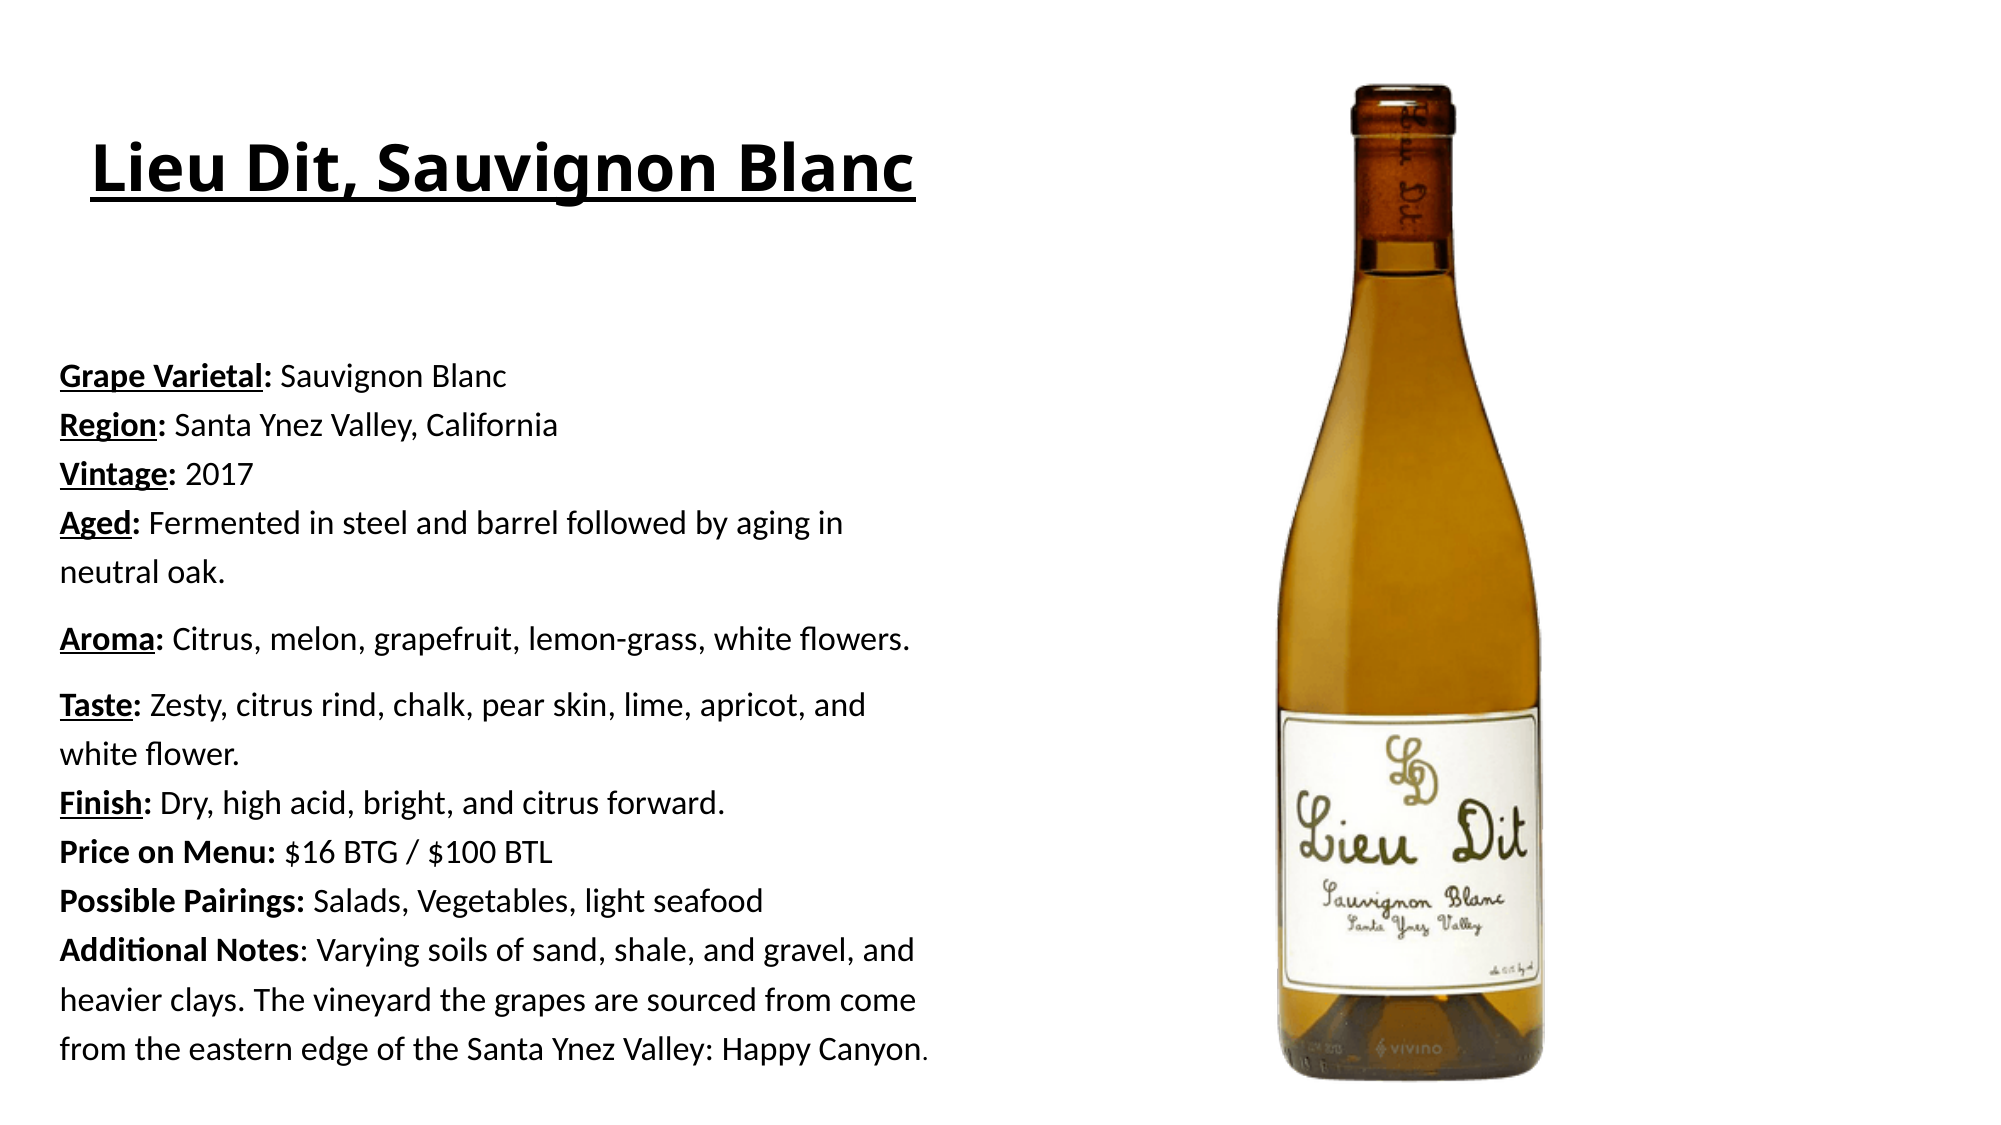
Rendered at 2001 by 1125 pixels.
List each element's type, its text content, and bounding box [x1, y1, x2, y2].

list Grape Varietal: Sauvignon Blanc Region: Santa Ynez Valley, California Vintage: 2017 Aged: Fermented in steel and barrel followed by aging in neutral oak. Aroma: Citrus, melon, grapefruit, lemon-grass, white flowers. Taste: Zesty, citrus rind, chalk, pear skin, lime, apricot, and white flower. Finish: Dry, high acid, bright, and citrus forward. Price on Menu: $16 BTG / $100 BTL Possible Pairings: Salads, Vegetables, light seafood Additional Notes: Varying soils of sand, shale, and gravel, and heavier clays. The vineyard the grapes are sourced from come from the eastern edge of the Santa Ynez Valley: Happy Canyon. [44, 337, 947, 1093]
title Lieu Dit, Sauvignon Blanc [75, 75, 978, 214]
picture [1266, 74, 1555, 1093]
